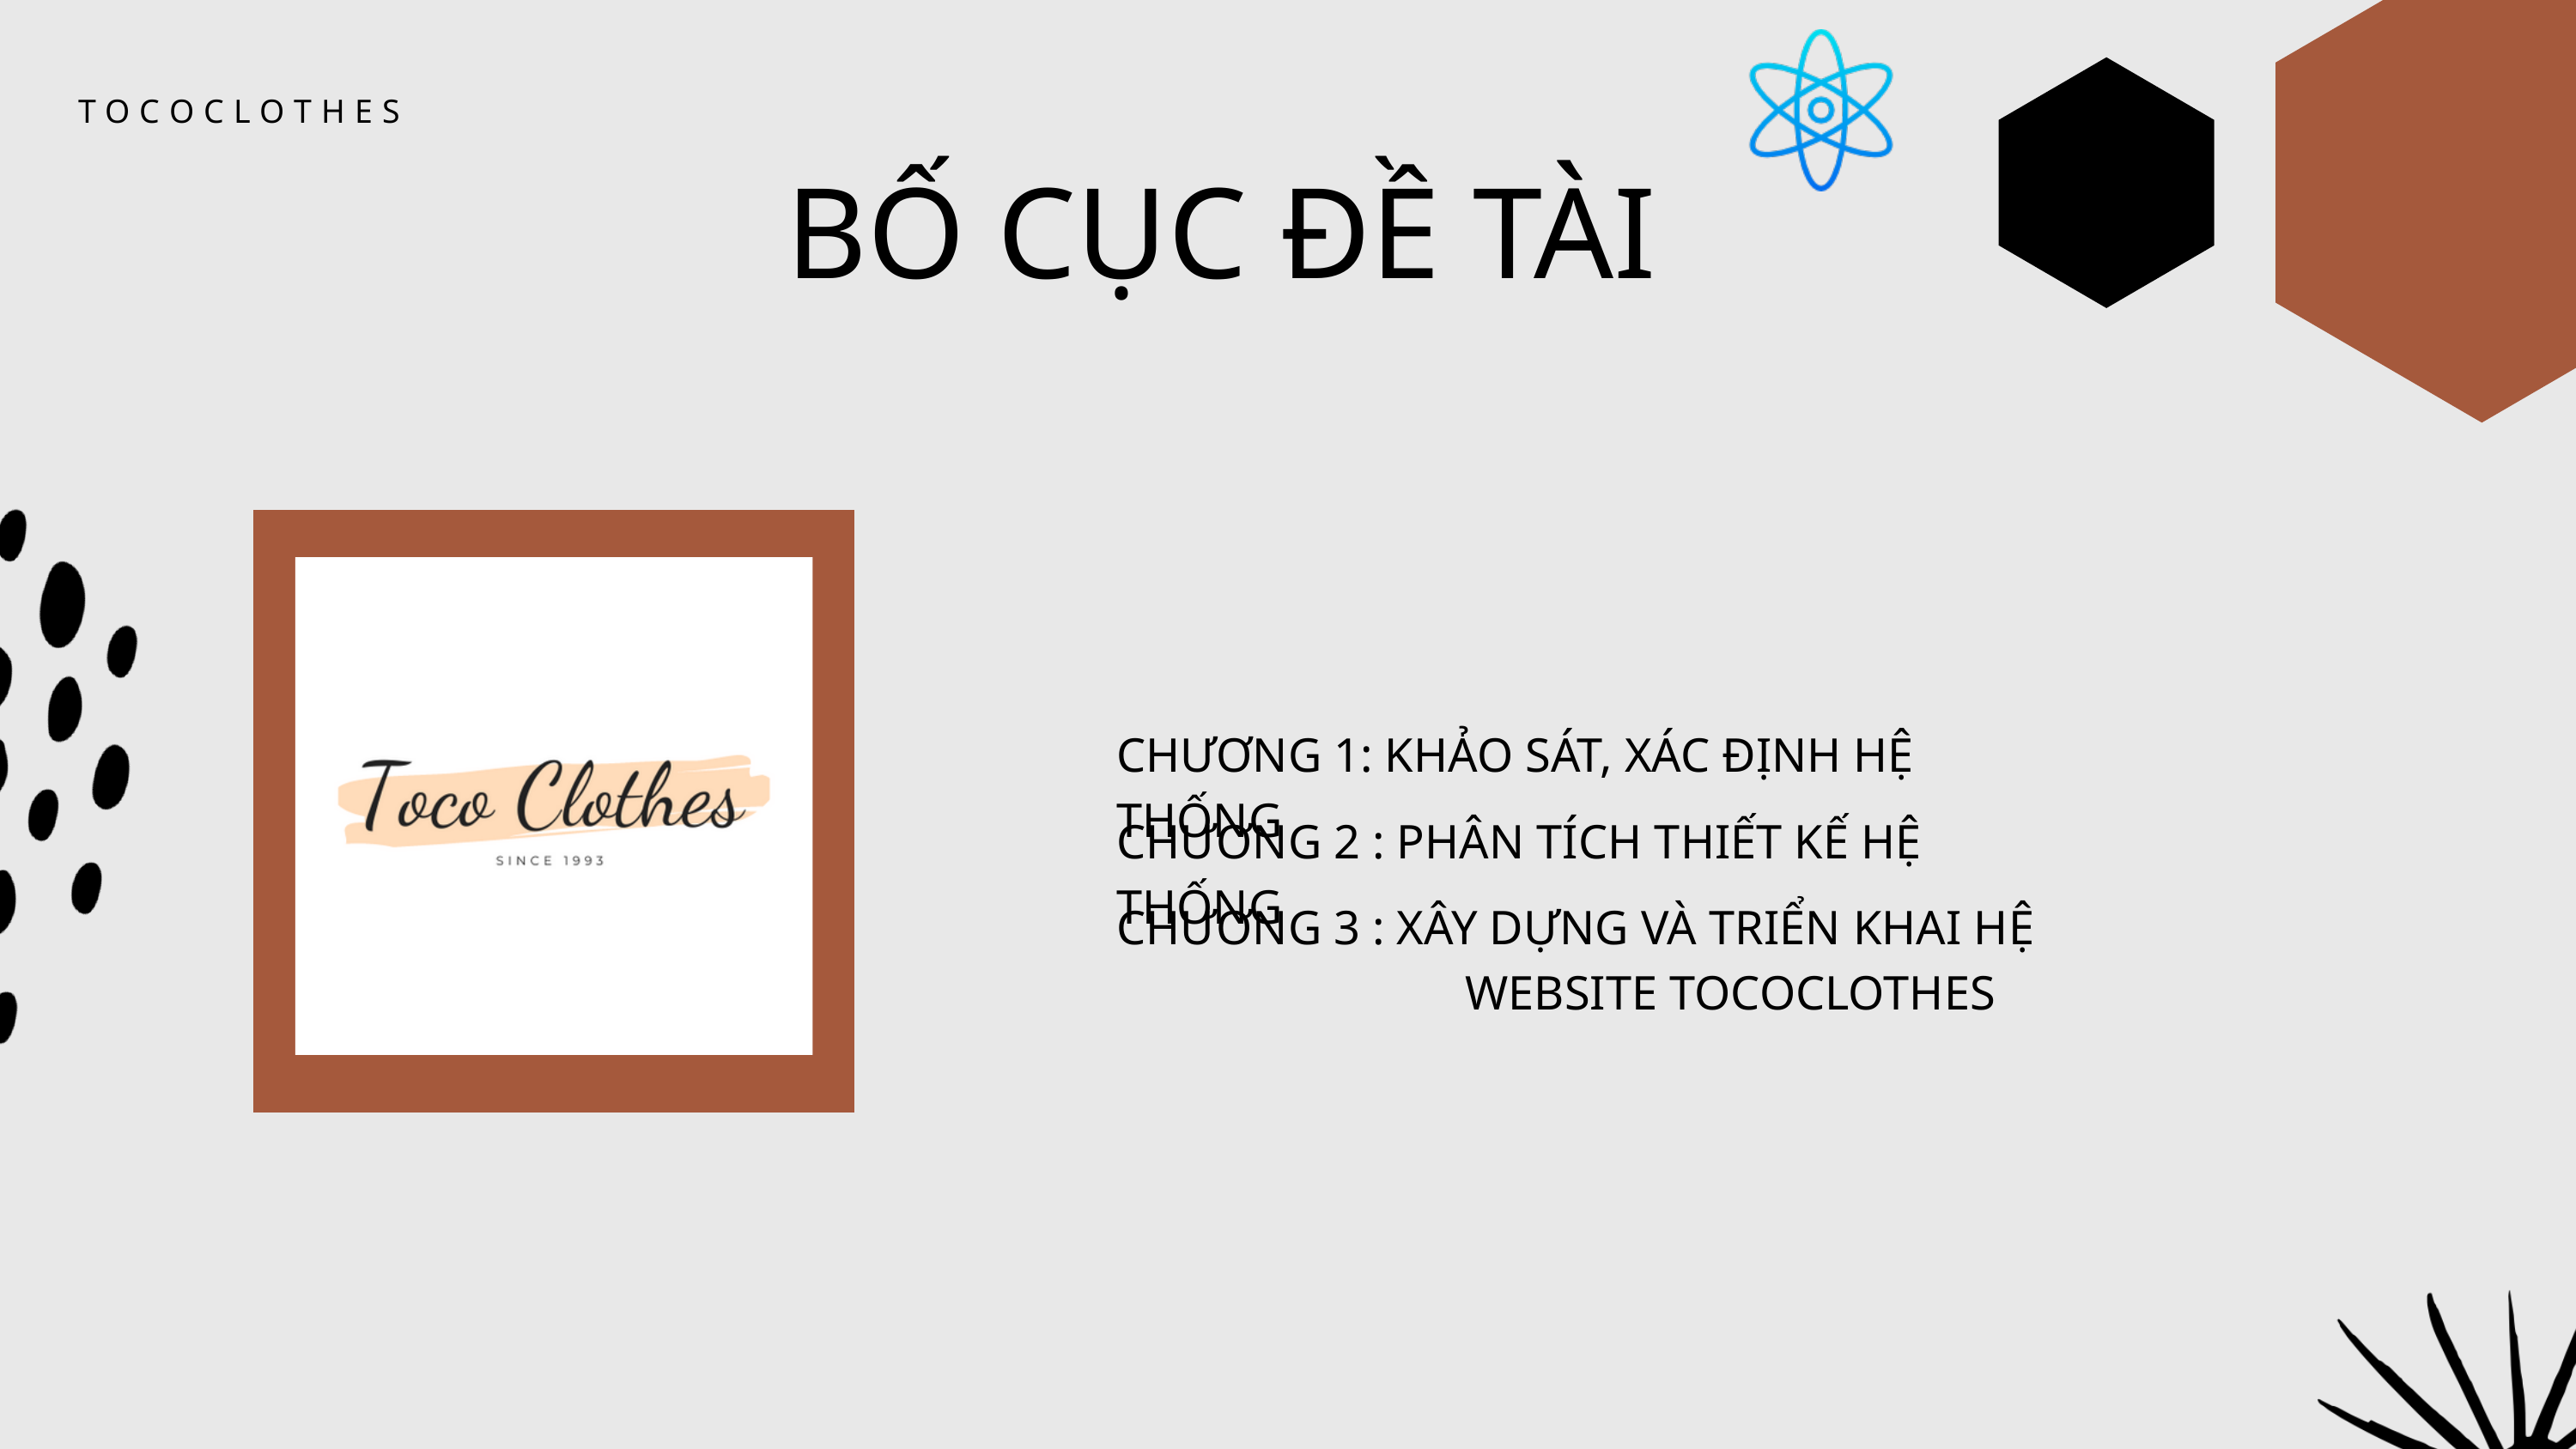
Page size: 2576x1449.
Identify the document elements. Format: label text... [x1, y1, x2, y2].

picture [2275, 1280, 2576, 1449]
text_box BỐ CỤC ĐỀ TÀI [295, 178, 1994, 304]
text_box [1998, 57, 2215, 309]
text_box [295, 557, 813, 1055]
text_box TOCOCLOTHES [78, 84, 466, 130]
text_box CHƯƠNG 2 : PHÂN TÍCH THIẾT KẾ HỆ THỐNG [1116, 803, 2085, 888]
picture [0, 461, 253, 1065]
text_box CHƯƠNG 3 : XÂY DỰNG VÀ TRIỂN KHAI HỆ WEBSITE TOCOCLOTHES [1116, 888, 2085, 1019]
text_box CHƯƠNG 1: KHẢO SÁT, XÁC ĐỊNH HỆ THỐNG [1116, 716, 2085, 803]
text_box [253, 509, 855, 1113]
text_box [2275, 0, 2576, 423]
picture [1740, 29, 1902, 191]
